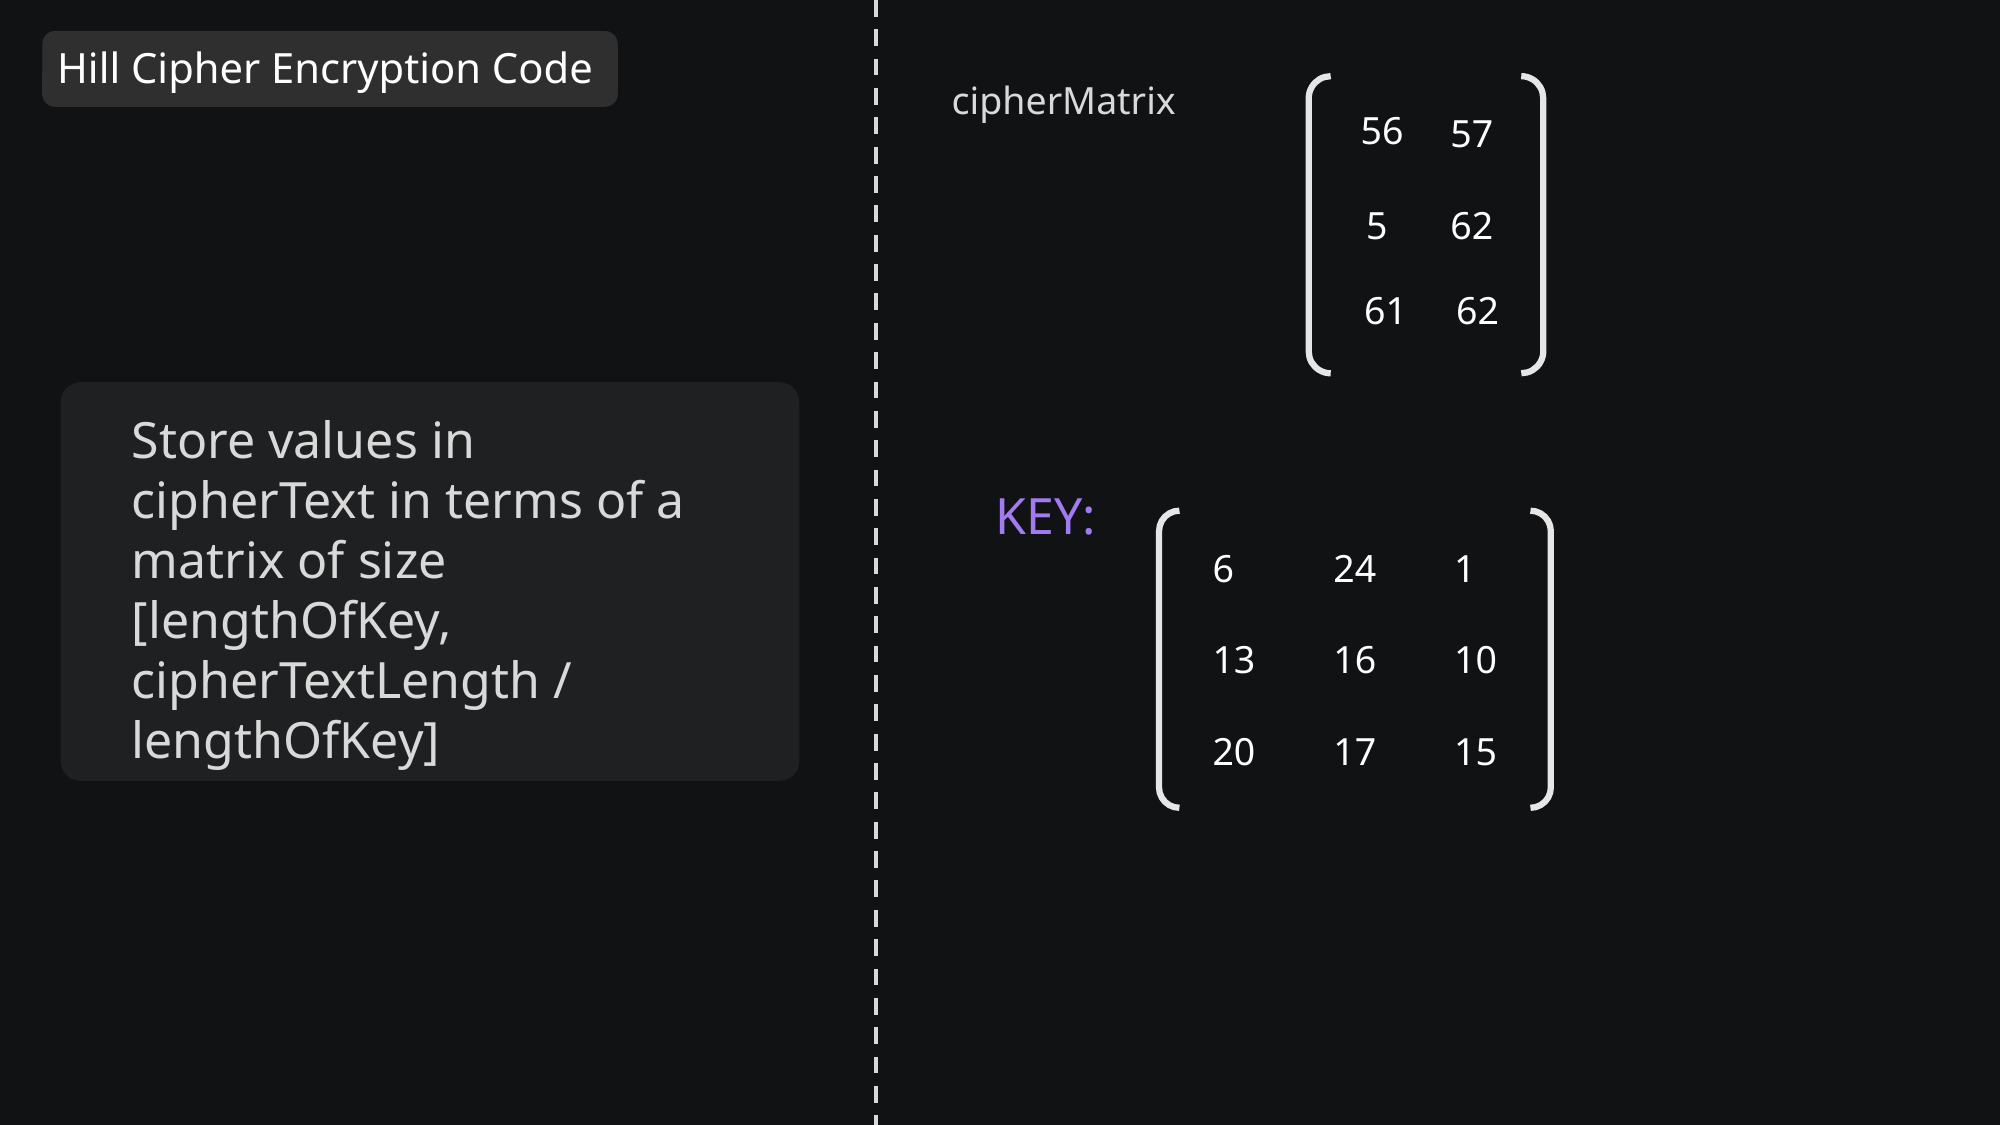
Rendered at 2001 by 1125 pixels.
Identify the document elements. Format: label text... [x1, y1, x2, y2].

text_box Store values in cipherText in terms of a matrix of size [lengthOfKey, cipherTextLength / lengthOfKey] [116, 401, 736, 777]
text_box [45, 29, 615, 34]
text_box 56 [1345, 99, 1426, 160]
text_box [1308, 75, 1544, 374]
text_box [41, 39, 619, 108]
text_box Hill Cipher Encryption Code [42, 34, 618, 99]
text_box KEY: [981, 477, 1125, 552]
text_box 5 [1351, 194, 1406, 255]
text_box [59, 381, 801, 782]
text_box cipherMatrix [936, 69, 1259, 130]
text_box 62 [1441, 279, 1517, 340]
text_box 61 [1349, 279, 1423, 340]
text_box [1159, 510, 1551, 808]
text_box 62 [1435, 194, 1511, 255]
text_box 57 [1435, 102, 1511, 163]
